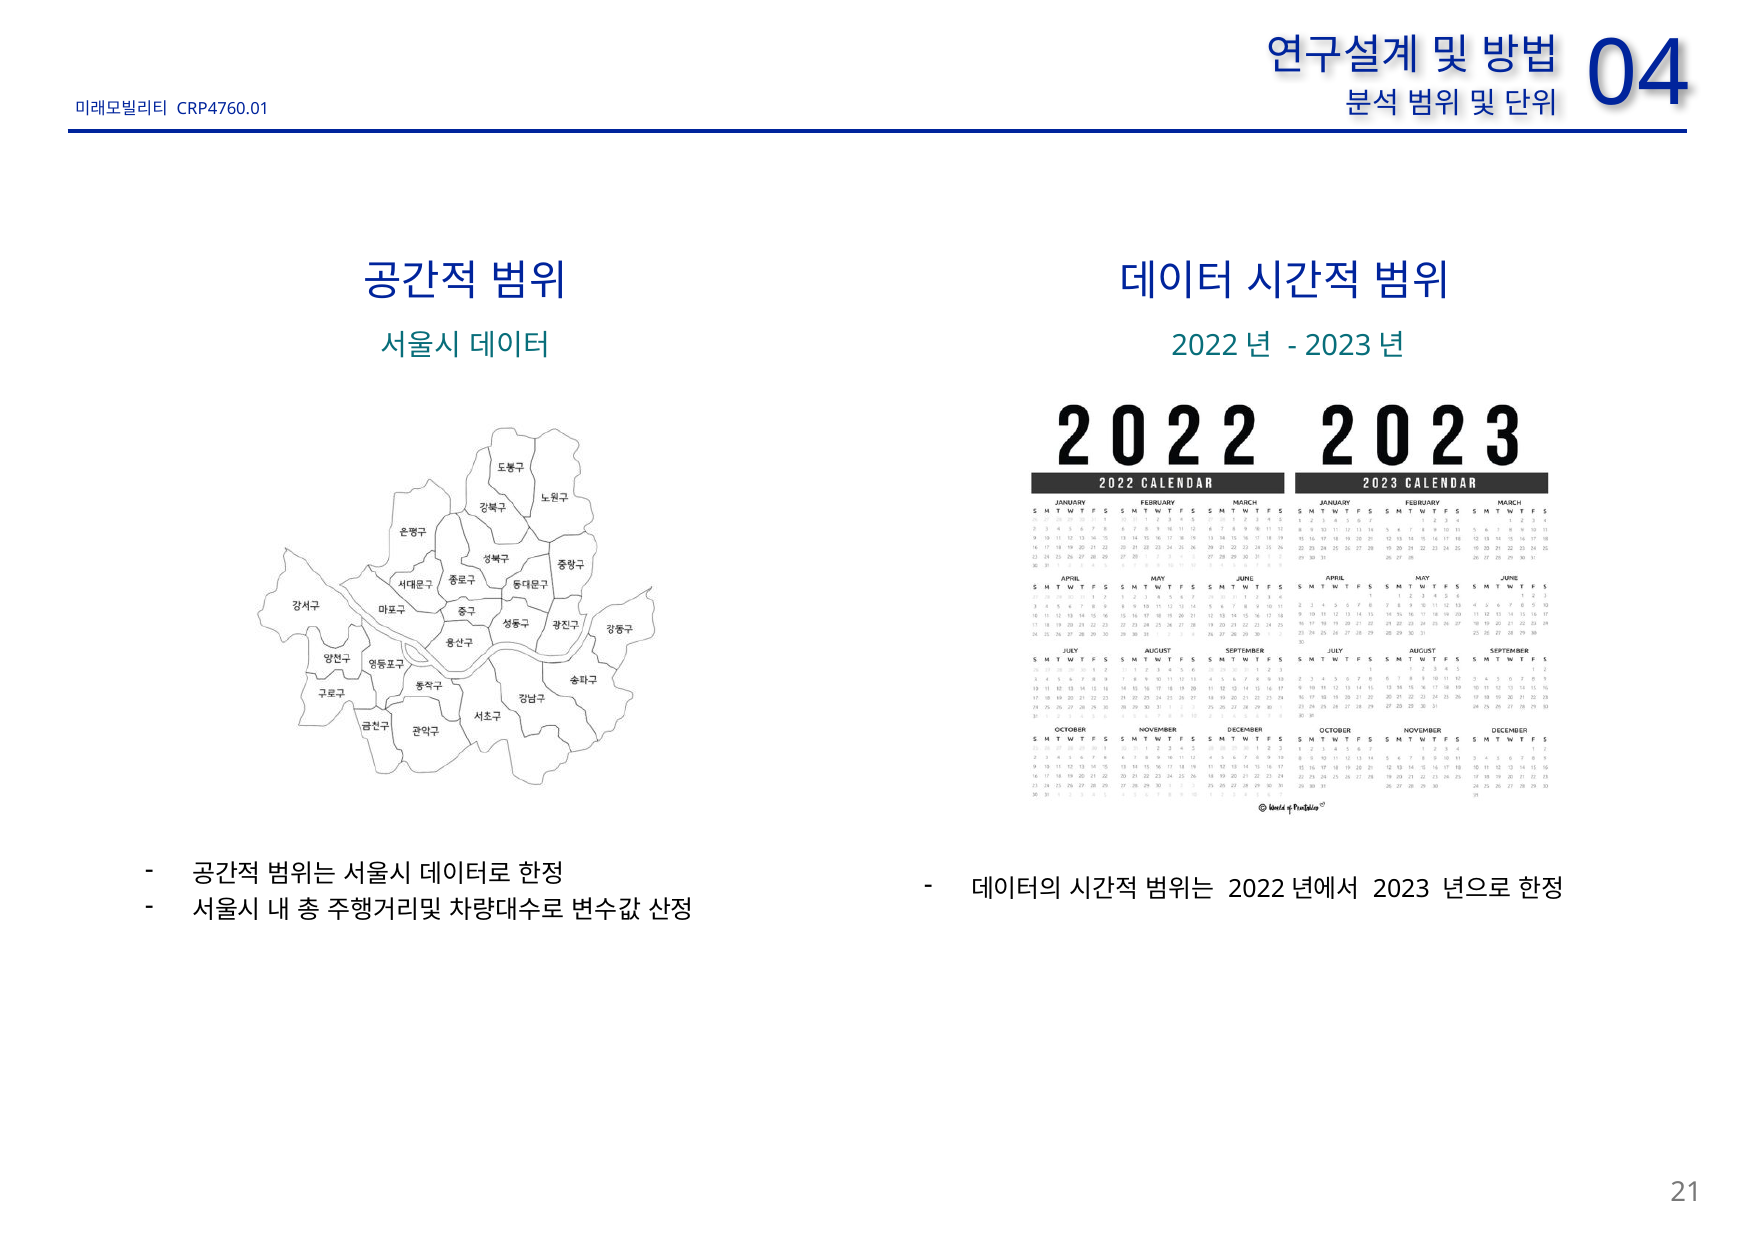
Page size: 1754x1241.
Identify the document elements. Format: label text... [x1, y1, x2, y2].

text_box 공간적 범위는 서울시 데이터로 한정 서울시 내 총 주행거리및 차량대수로 변수값 산정 [130, 849, 846, 931]
text_box 공간적 범위 [194, 251, 737, 313]
text_box 데이터 시간적 범위 [1014, 251, 1556, 313]
text_box 2022년 - 2023년 [1112, 318, 1465, 369]
text_box 데이터의 시간적 범위는 2022년에서 2023 년으로 한정 [909, 865, 1580, 947]
picture [209, 398, 721, 793]
list 분석 범위 및 단위 [1032, 73, 1574, 135]
list 연구설계 및 방법 [1032, 25, 1574, 73]
text_box 서울시 데이터 [289, 319, 642, 370]
slide_number 21 [1322, 1159, 1717, 1226]
picture [1017, 398, 1560, 818]
list 04 [1540, 9, 1706, 141]
